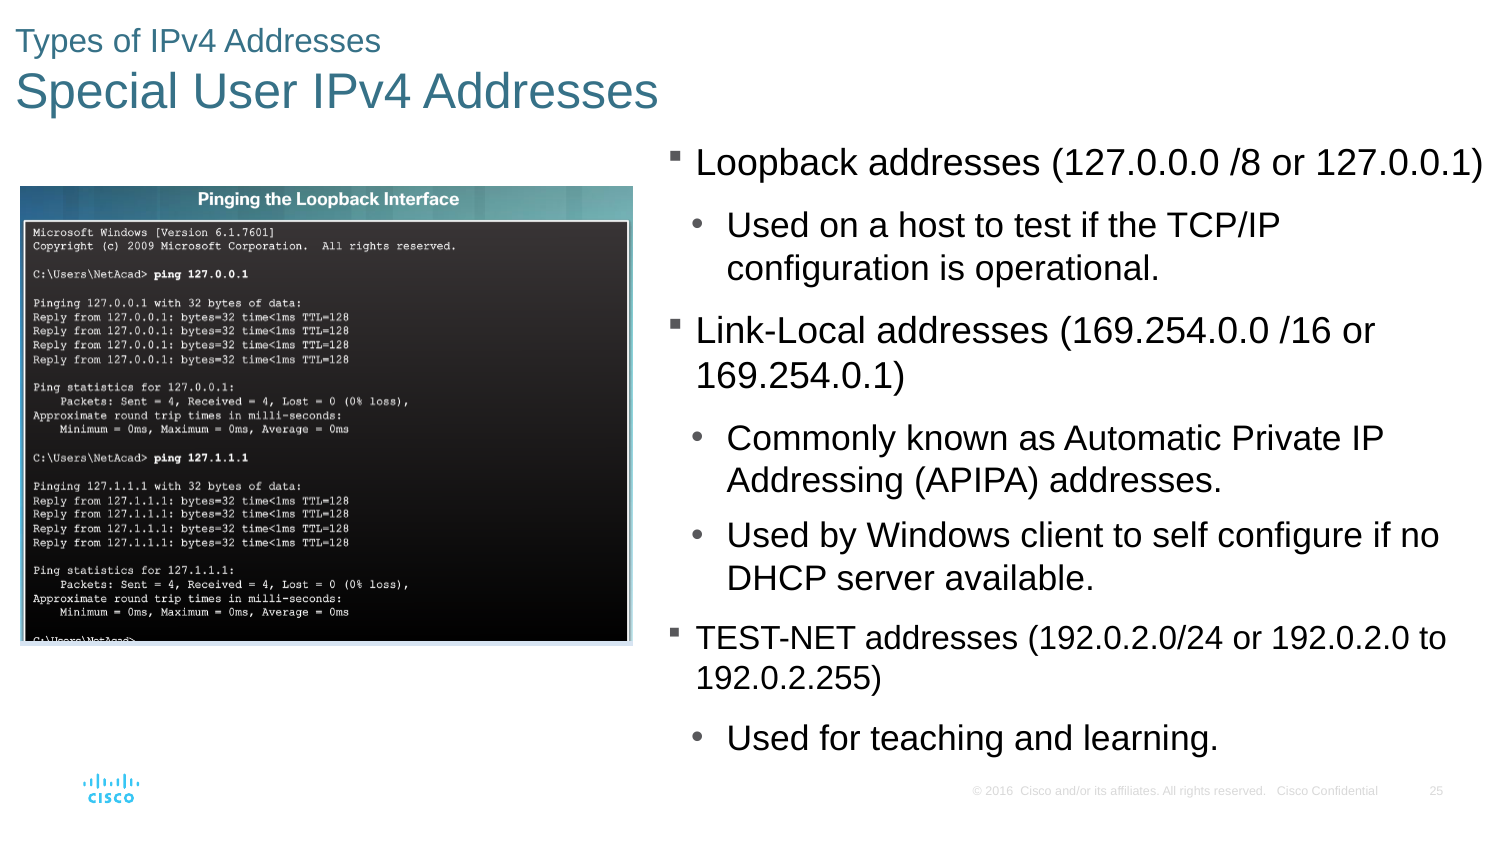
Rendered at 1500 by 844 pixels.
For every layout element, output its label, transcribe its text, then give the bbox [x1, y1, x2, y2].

list Loopback addresses (127.0.0.0 /8 or 127.0.0.1) Used on a host to test if the TCP/IP configuration is operational. Link-Local addresses (169.254.0.0 /16 or 169.254.0.1) Commonly known as Automatic Private IP Addressing (APIPA) addresses. Used by Windows client to self configure if no DHCP server available. TEST-NET addresses (192.0.2.0/24 or 192.0.2.0 to 192.0.2.255) Used for teaching and learning. [653, 131, 1500, 771]
picture [19, 186, 634, 646]
title Types of IPv4 Addresses Special User IPv4 Addresses [0, 6, 1500, 131]
